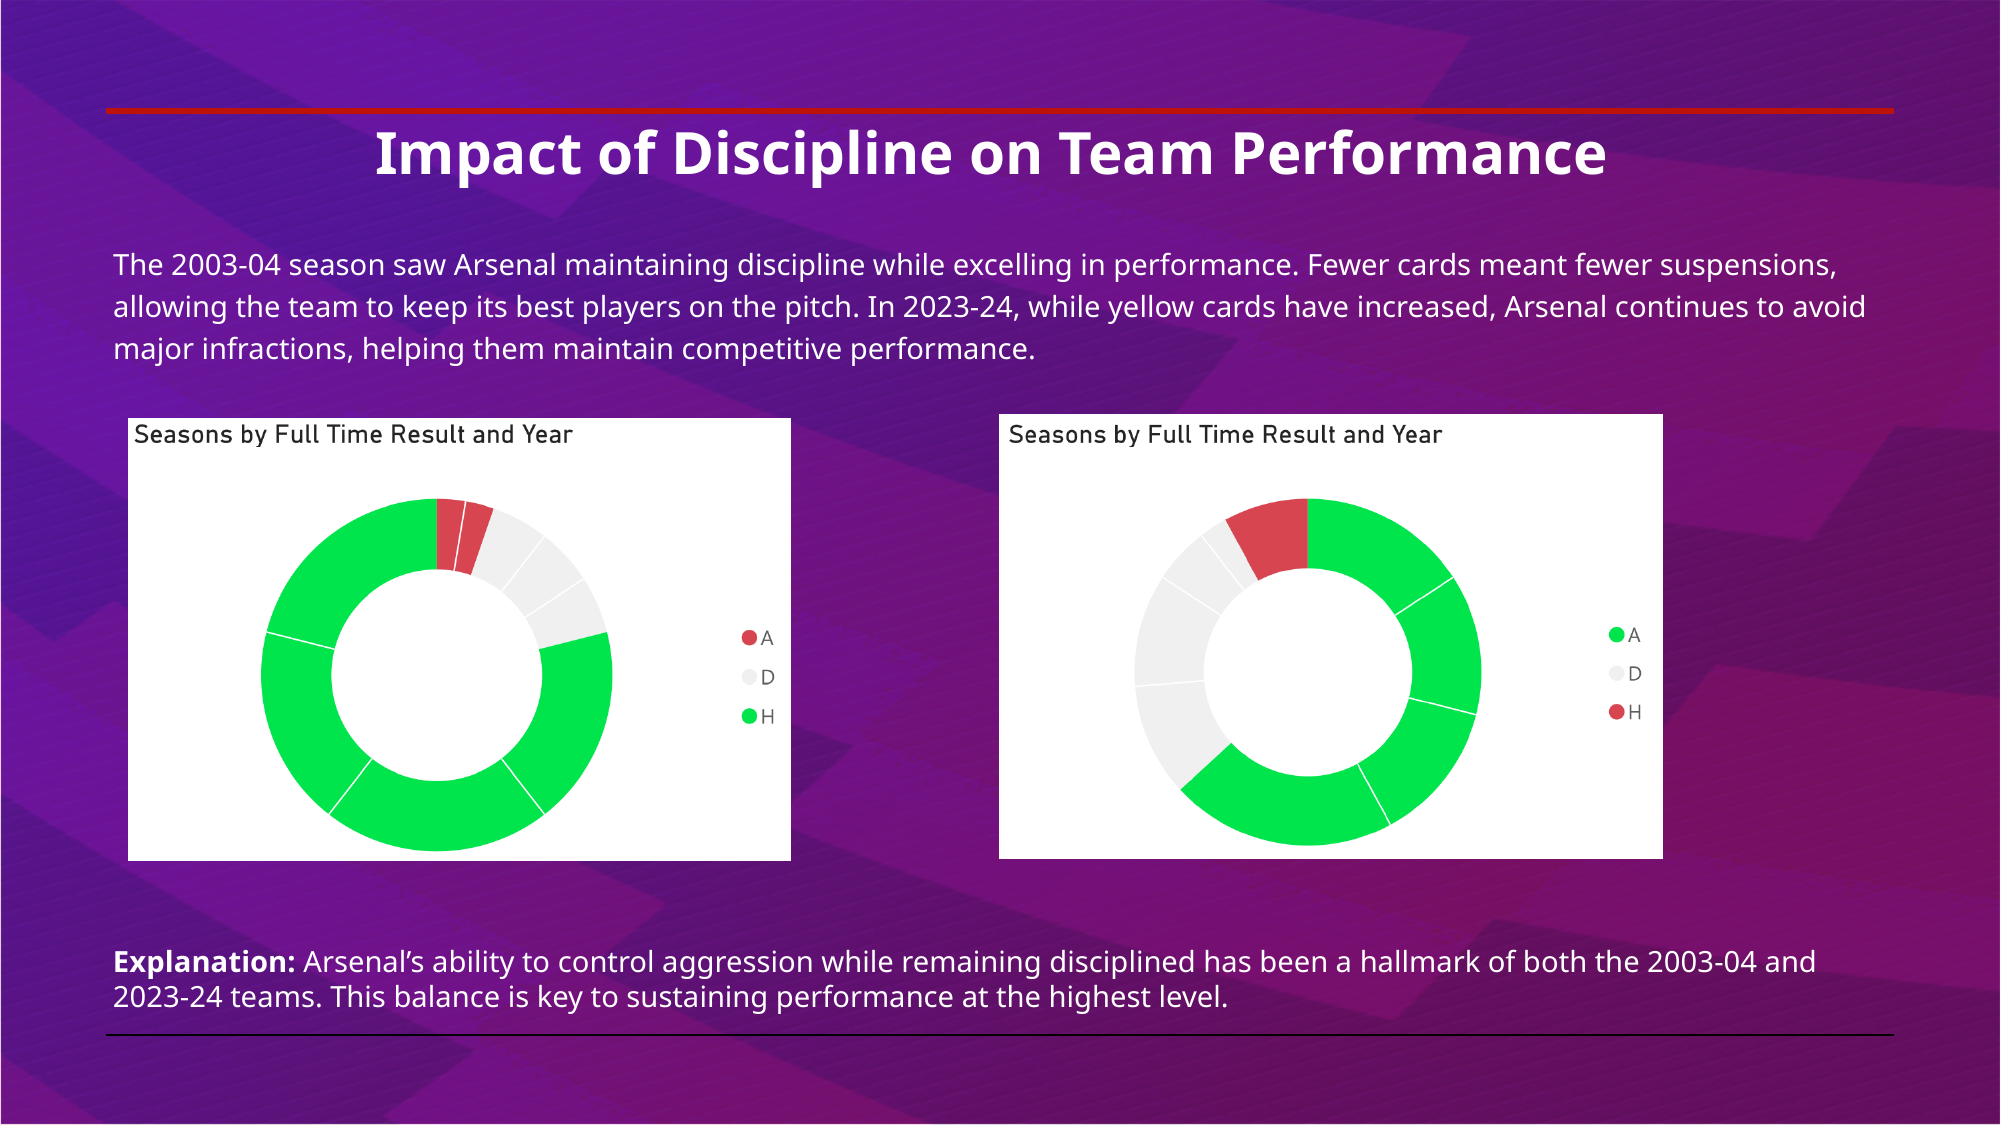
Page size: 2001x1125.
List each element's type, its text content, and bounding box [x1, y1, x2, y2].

list The 2003-04 season saw Arsenal maintaining discipline while excelling in performance. Fewer cards meant fewer suspensions, allowing the team to keep its best players on the pitch. In 2023-24, while yellow cards have increased, Arsenal continues to avoid major infractions, helping them maintain competitive performance. [98, 231, 1902, 376]
picture [0, 0, 2001, 1125]
title Impact of Discipline on Team Performance [90, 119, 1894, 205]
text_box Explanation: Arsenal’s ability to control aggression while remaining disciplined has been a hallmark of both the 2003-04 and 2023-24 teams. This balance is key to sustaining performance at the highest level. [98, 936, 1894, 1022]
